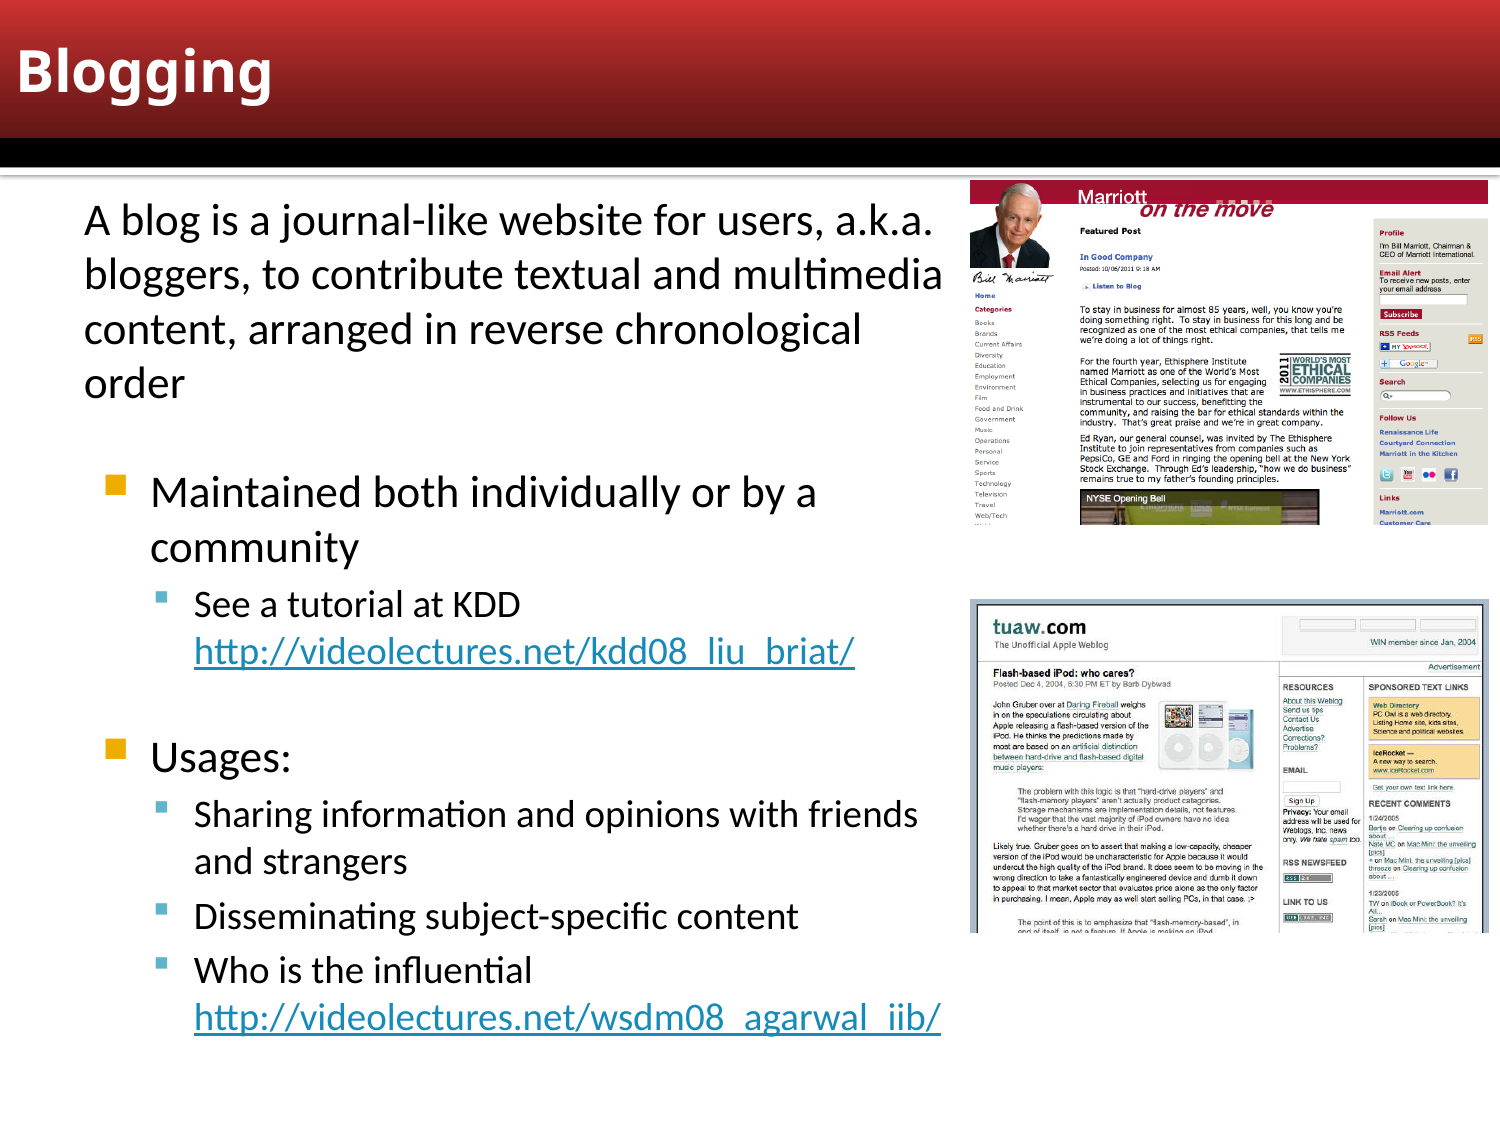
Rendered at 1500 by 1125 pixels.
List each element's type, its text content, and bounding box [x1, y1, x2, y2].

picture [970, 599, 1489, 933]
picture [970, 180, 1493, 525]
title Blogging [0, 0, 1500, 138]
list A blog is a journal-like website for users, a.k.a. bloggers, to contribute textual and multimedia content, arranged in reverse chronological order Maintained both individually or by a community See a tutorial at KDD http://videolectures.net/kdd08_liu_briat/ Usages: Sharing information and opinions with friends and strangers Disseminating subject-specific content Who is the influential http://videolectures.net/wsdm08_agarwal_iib/ [75, 174, 975, 1048]
